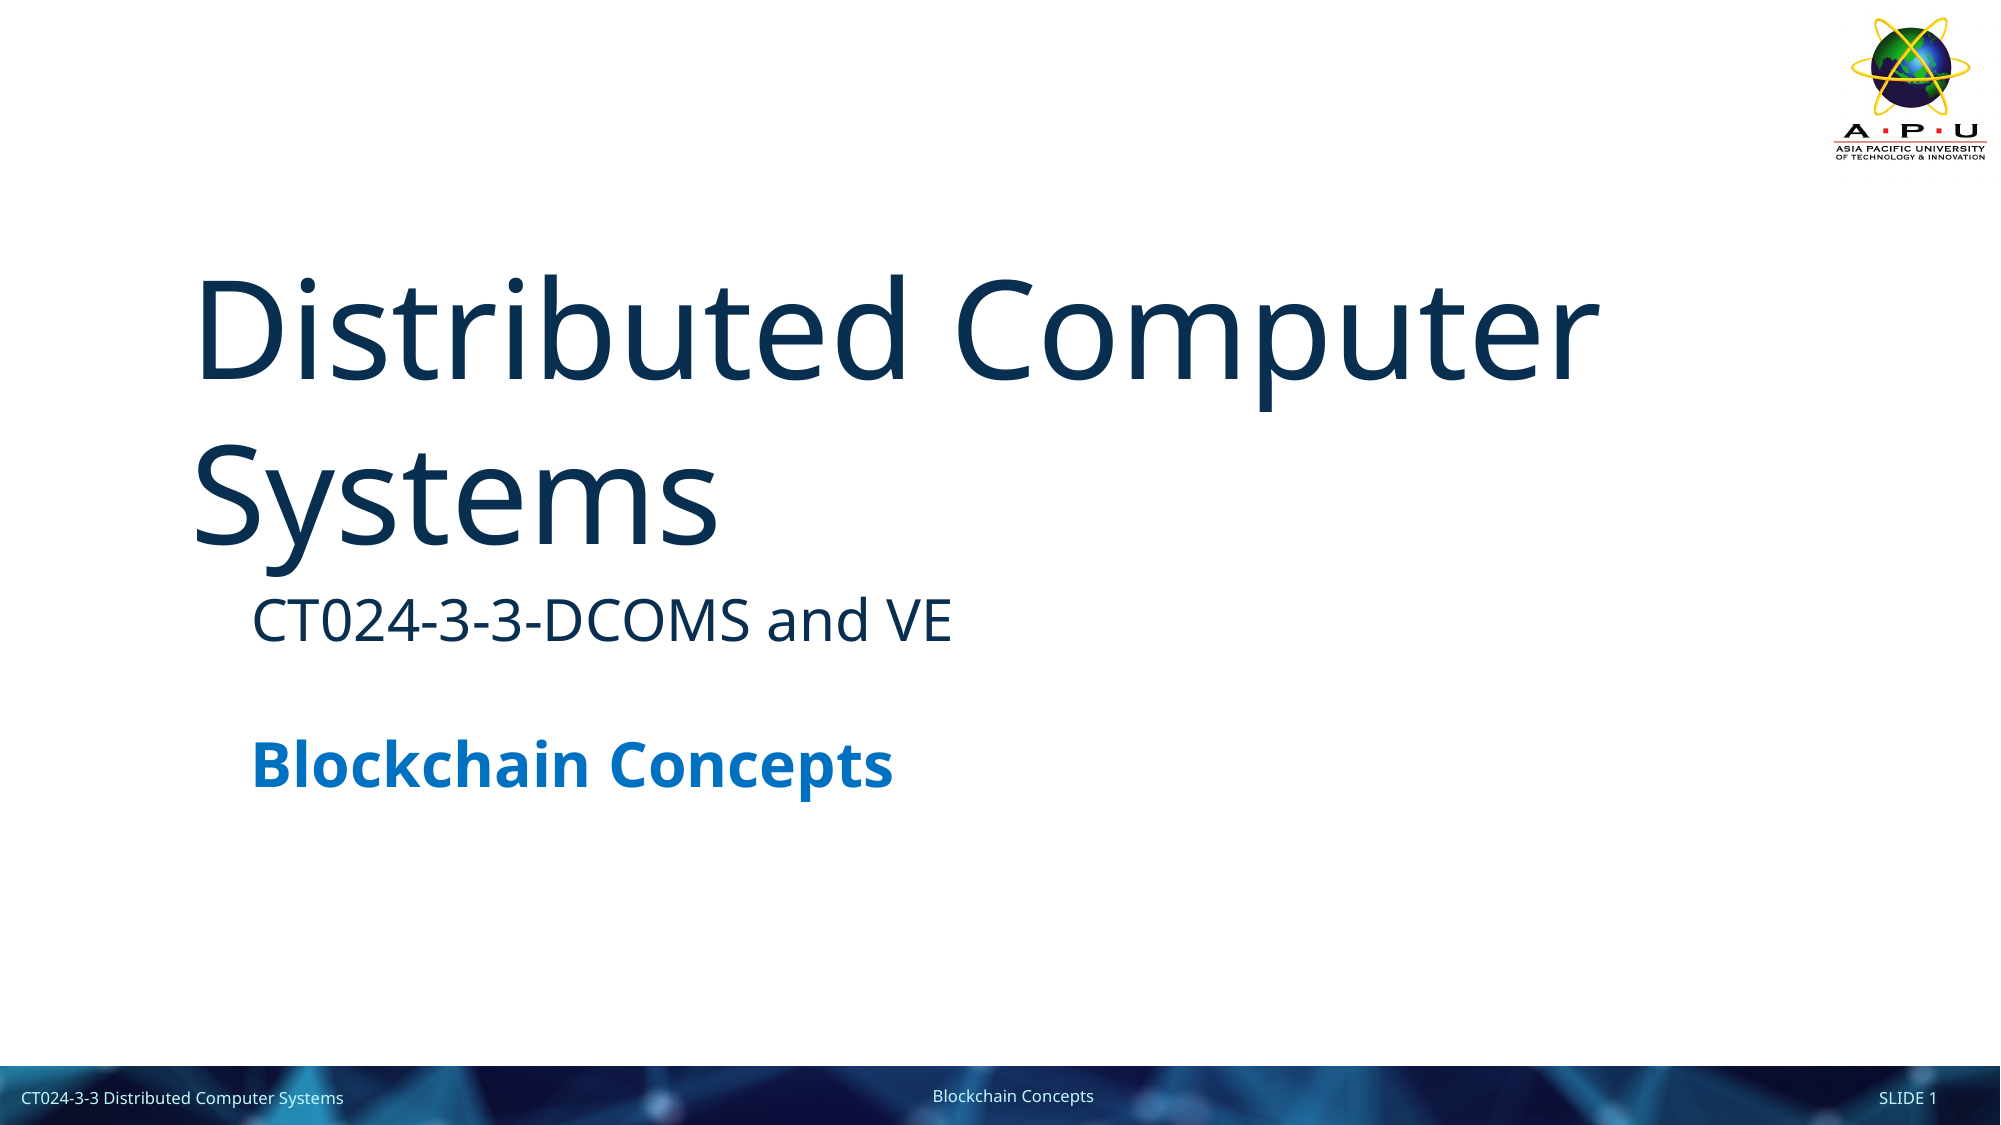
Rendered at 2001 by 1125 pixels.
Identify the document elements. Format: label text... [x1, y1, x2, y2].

text_box Blockchain Concepts [235, 704, 1681, 822]
list Distributed Computer Systems CT024-3-3-DCOMS and VE [175, 234, 1935, 352]
picture [0, 1066, 2000, 1125]
picture [1822, 0, 2000, 178]
